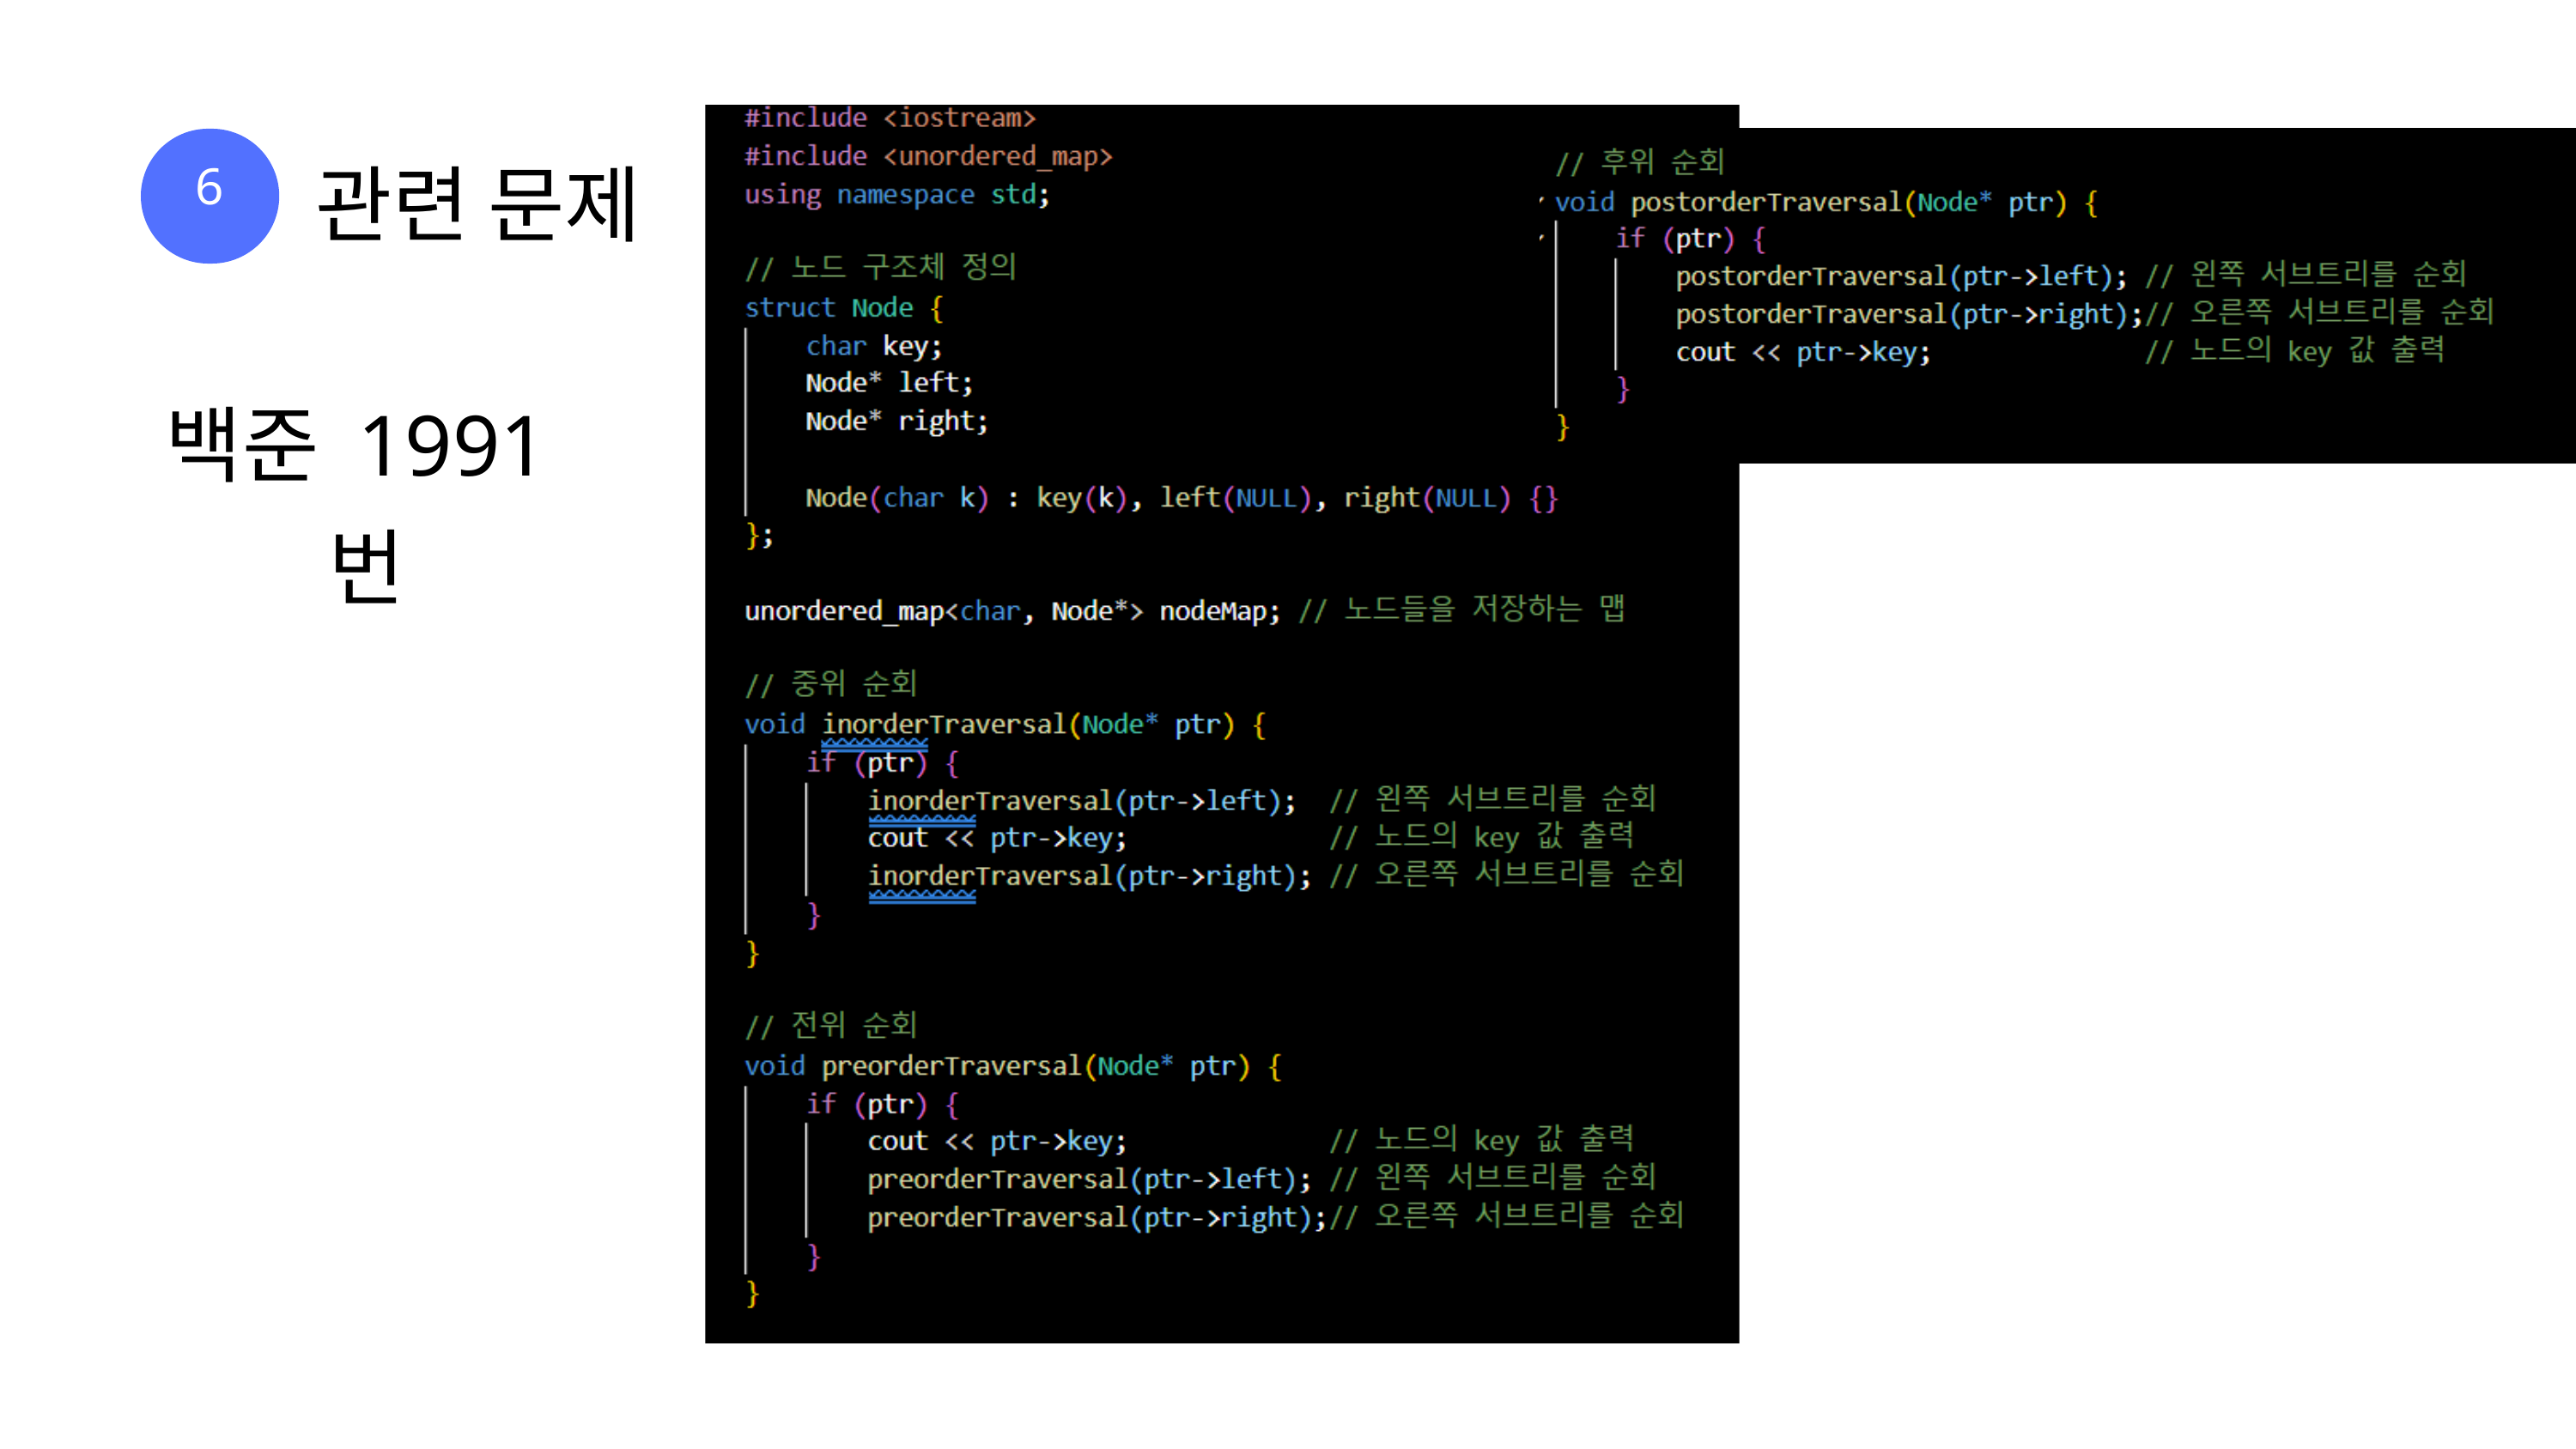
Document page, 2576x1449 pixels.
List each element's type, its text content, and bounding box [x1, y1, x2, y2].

text_box [705, 105, 1740, 1343]
text_box [1539, 128, 2576, 464]
text_box 관련 문제 [315, 130, 670, 252]
text_box 백준 1991번 [141, 370, 593, 615]
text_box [140, 128, 280, 264]
